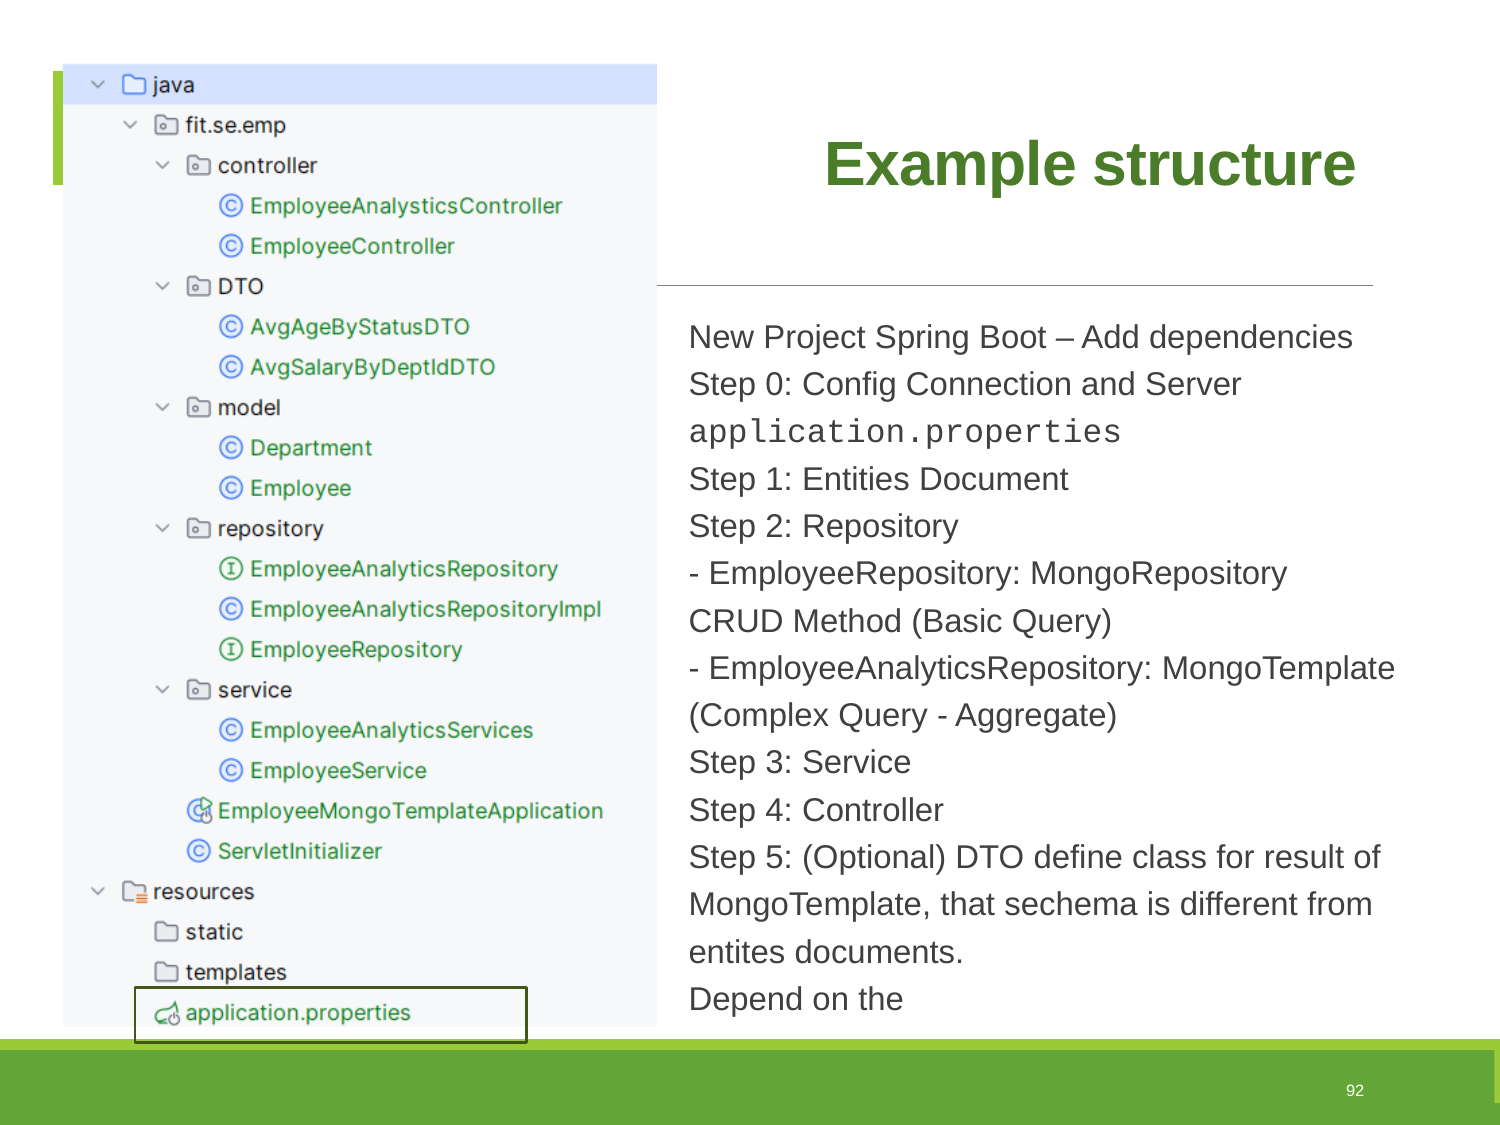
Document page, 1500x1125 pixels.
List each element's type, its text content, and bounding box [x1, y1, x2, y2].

list New Project Spring Boot – Add dependencies Step 0: Config Connection and Server application.properties Step 1: Entities Document Step 2: Repository - EmployeeRepository: MongoRepository CRUD Method (Basic Query) - EmployeeAnalyticsRepository: MongoTemplate (Complex Query - Aggregate) Step 3: Service Step 4: Controller Step 5: (Optional) DTO define class for result of MongoTemplate, that sechema is different from entites documents. Depend on the [677, 299, 1437, 1027]
slide_number 92 [1218, 1059, 1380, 1120]
text_box [134, 1035, 528, 1044]
text_box [822, 212, 1397, 1014]
picture [63, 62, 657, 1028]
title Example structure [135, 47, 1373, 206]
